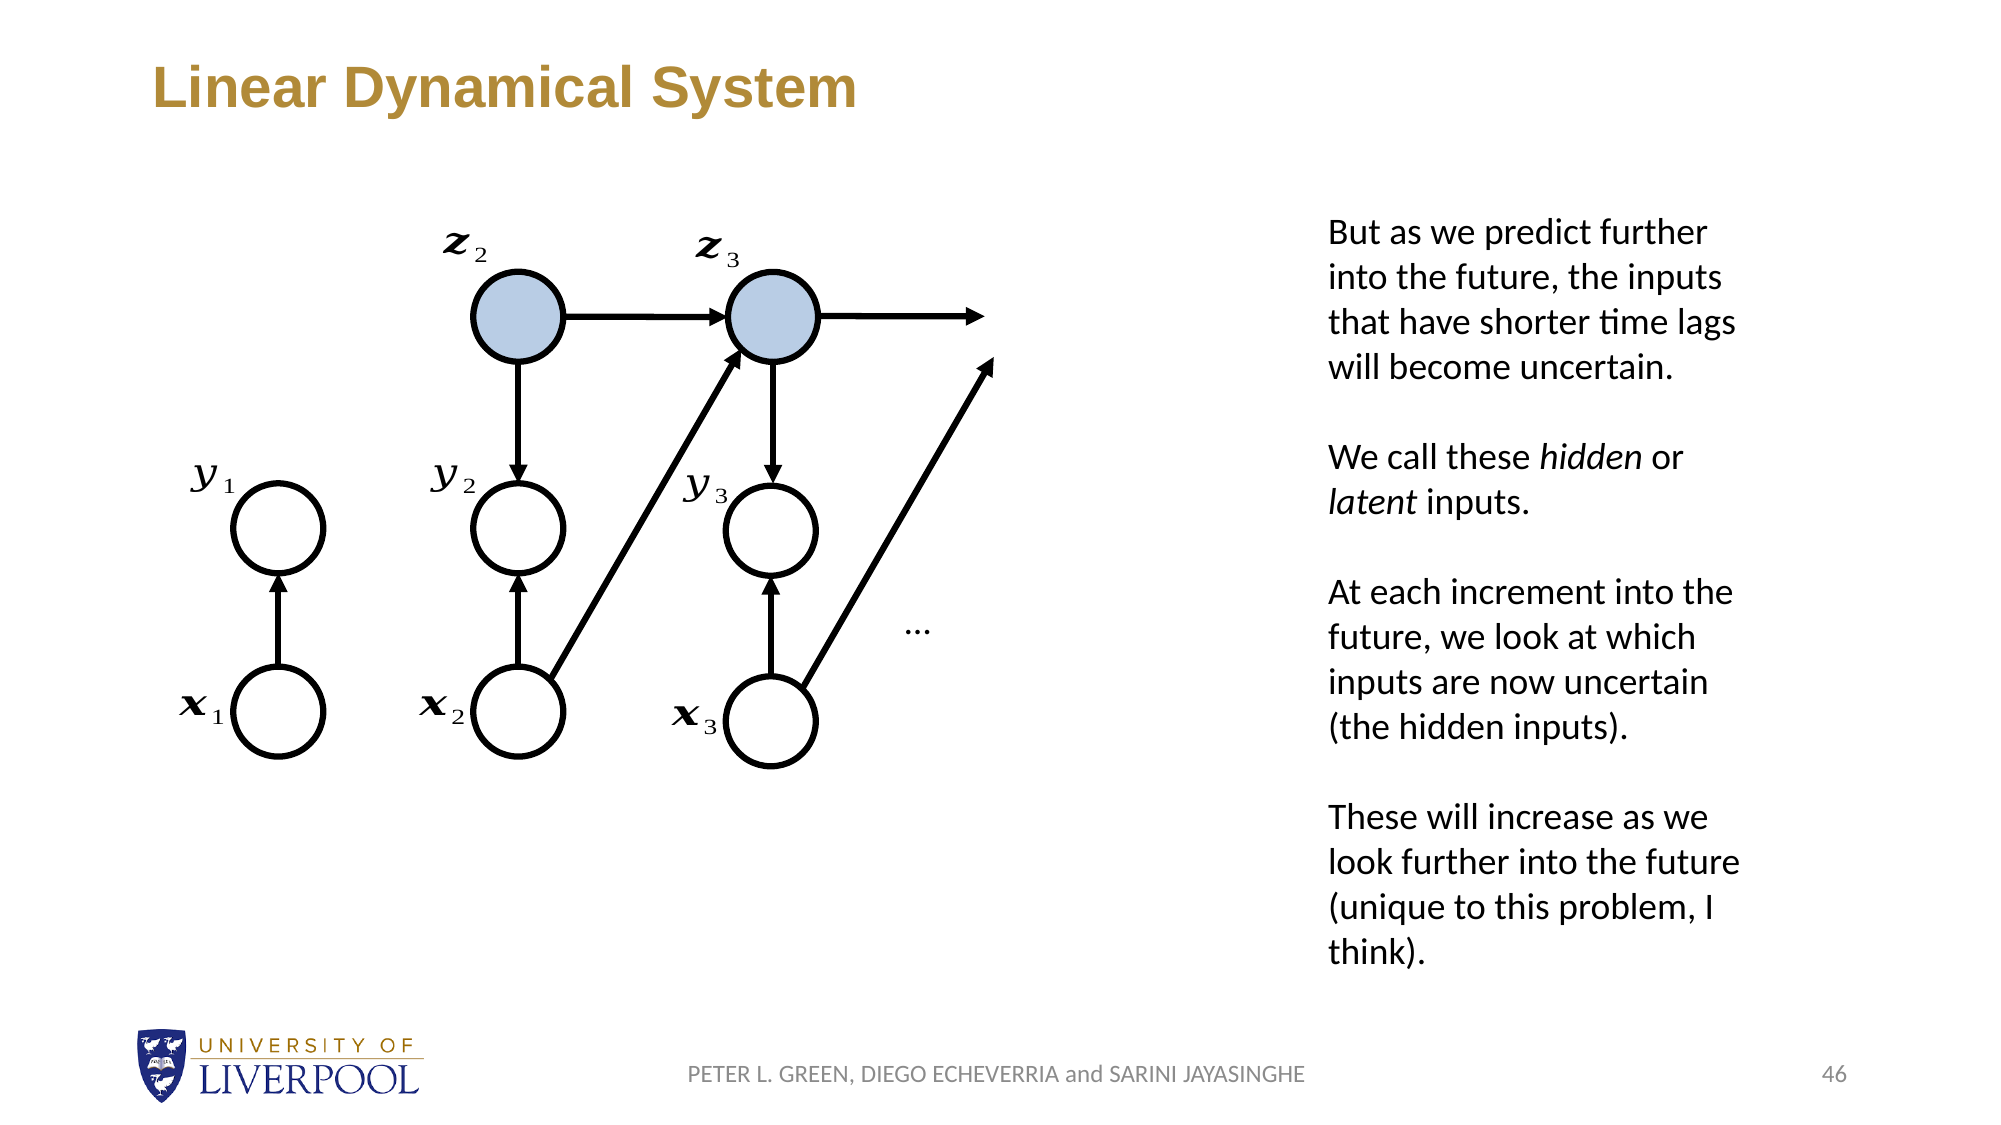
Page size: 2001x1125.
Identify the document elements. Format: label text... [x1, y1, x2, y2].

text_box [550, 348, 742, 680]
picture [137, 1029, 424, 1103]
text_box But as we predict further into the future, the inputs that have shorter time lags will become uncertain. We call these hidden or latent inputs. At each increment into the future, we look at which inputs are now uncertain (the hidden inputs). These will increase as we look further into the future (unique to this problem, I think). [1313, 199, 1784, 1025]
text_box [724, 675, 817, 768]
slide_number 46 [1412, 1042, 1863, 1103]
text_box [472, 665, 565, 758]
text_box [802, 356, 994, 689]
footer PETER L. GREEN, DIEGO ECHEVERRIA and SARINI JAYASINGHE [662, 1042, 1338, 1103]
text_box [472, 270, 565, 363]
text_box [232, 482, 325, 575]
title Linear Dynamical System [137, 59, 1863, 118]
text_box [742, 484, 802, 577]
text_box [232, 665, 325, 758]
text_box [472, 482, 550, 575]
text_box [727, 270, 819, 363]
